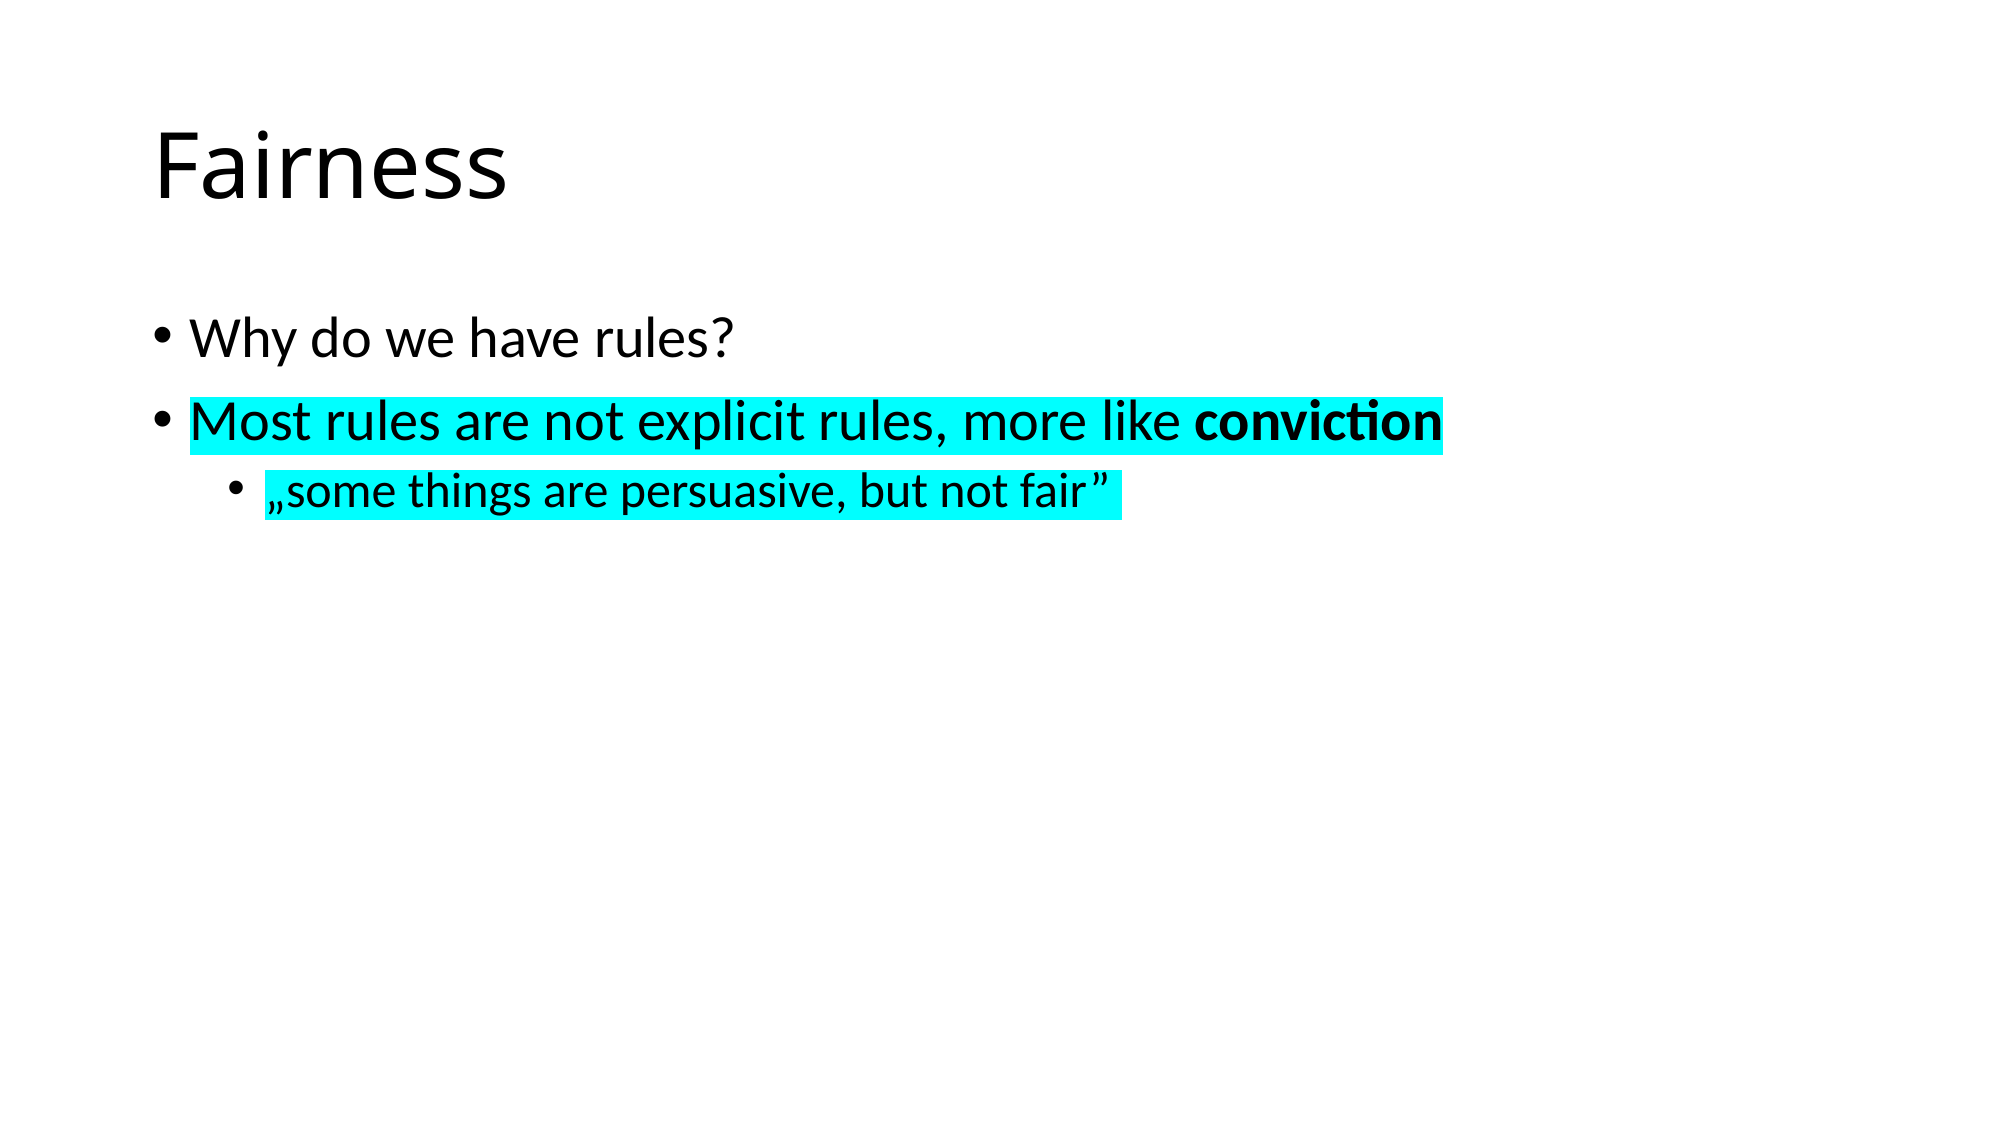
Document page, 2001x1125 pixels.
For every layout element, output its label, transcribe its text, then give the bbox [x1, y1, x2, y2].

title Fairness [137, 59, 1863, 278]
list Why do we have rules? Most rules are not explicit rules, more like conviction „some things are persuasive, but not fair” [137, 299, 1863, 1087]
